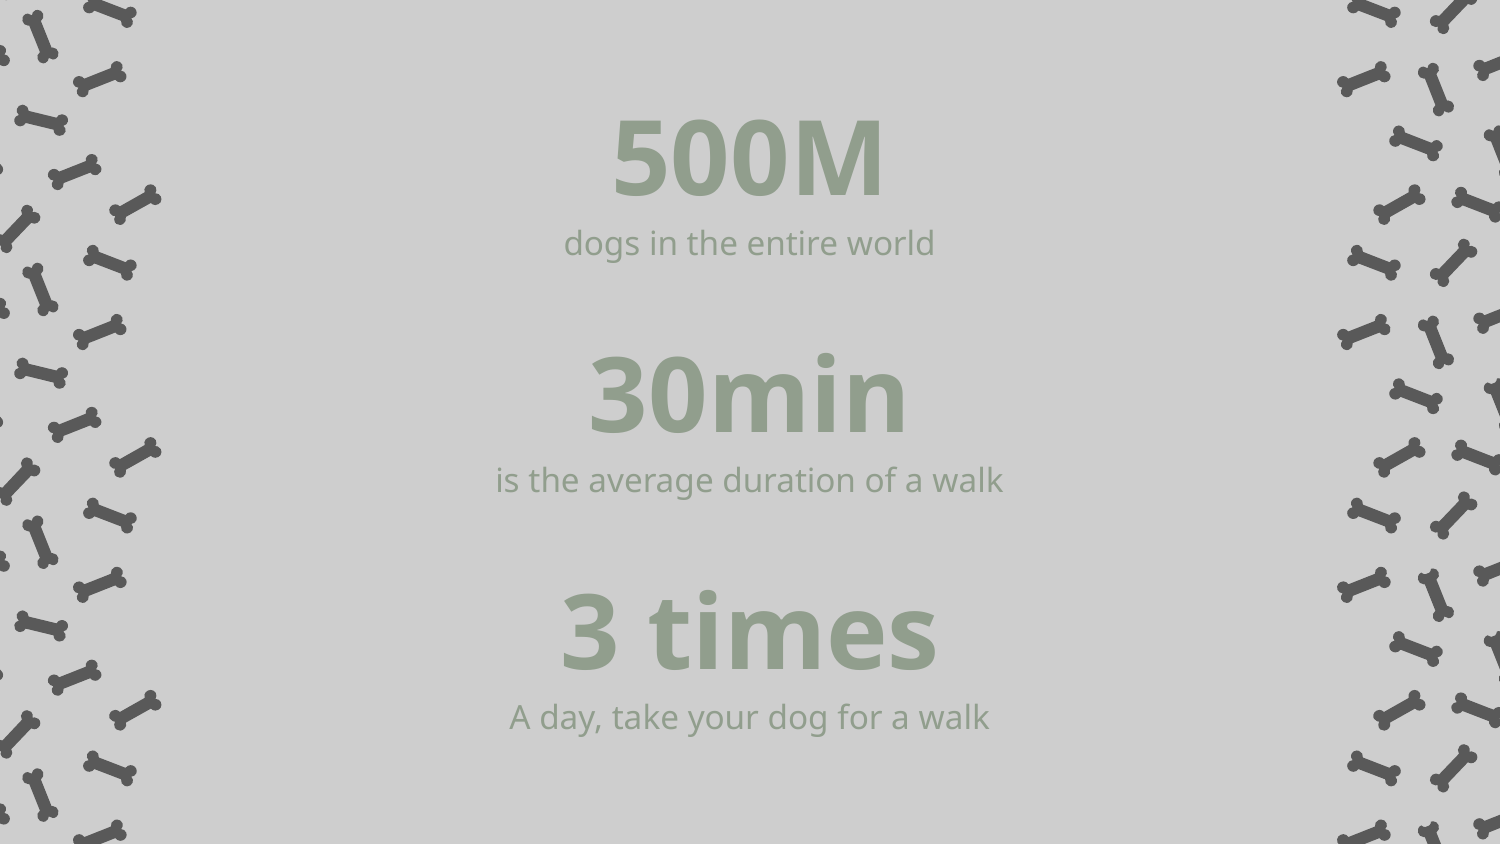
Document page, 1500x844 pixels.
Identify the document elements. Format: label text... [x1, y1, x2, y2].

title 3 times [194, 561, 1306, 706]
title 30min [194, 324, 1306, 469]
subtitle dogs in the entire world [275, 207, 1225, 270]
title 500M [194, 87, 1306, 232]
subtitle is the average duration of a walk [275, 444, 1225, 507]
subtitle A day, take your dog for a walk [275, 681, 1225, 744]
